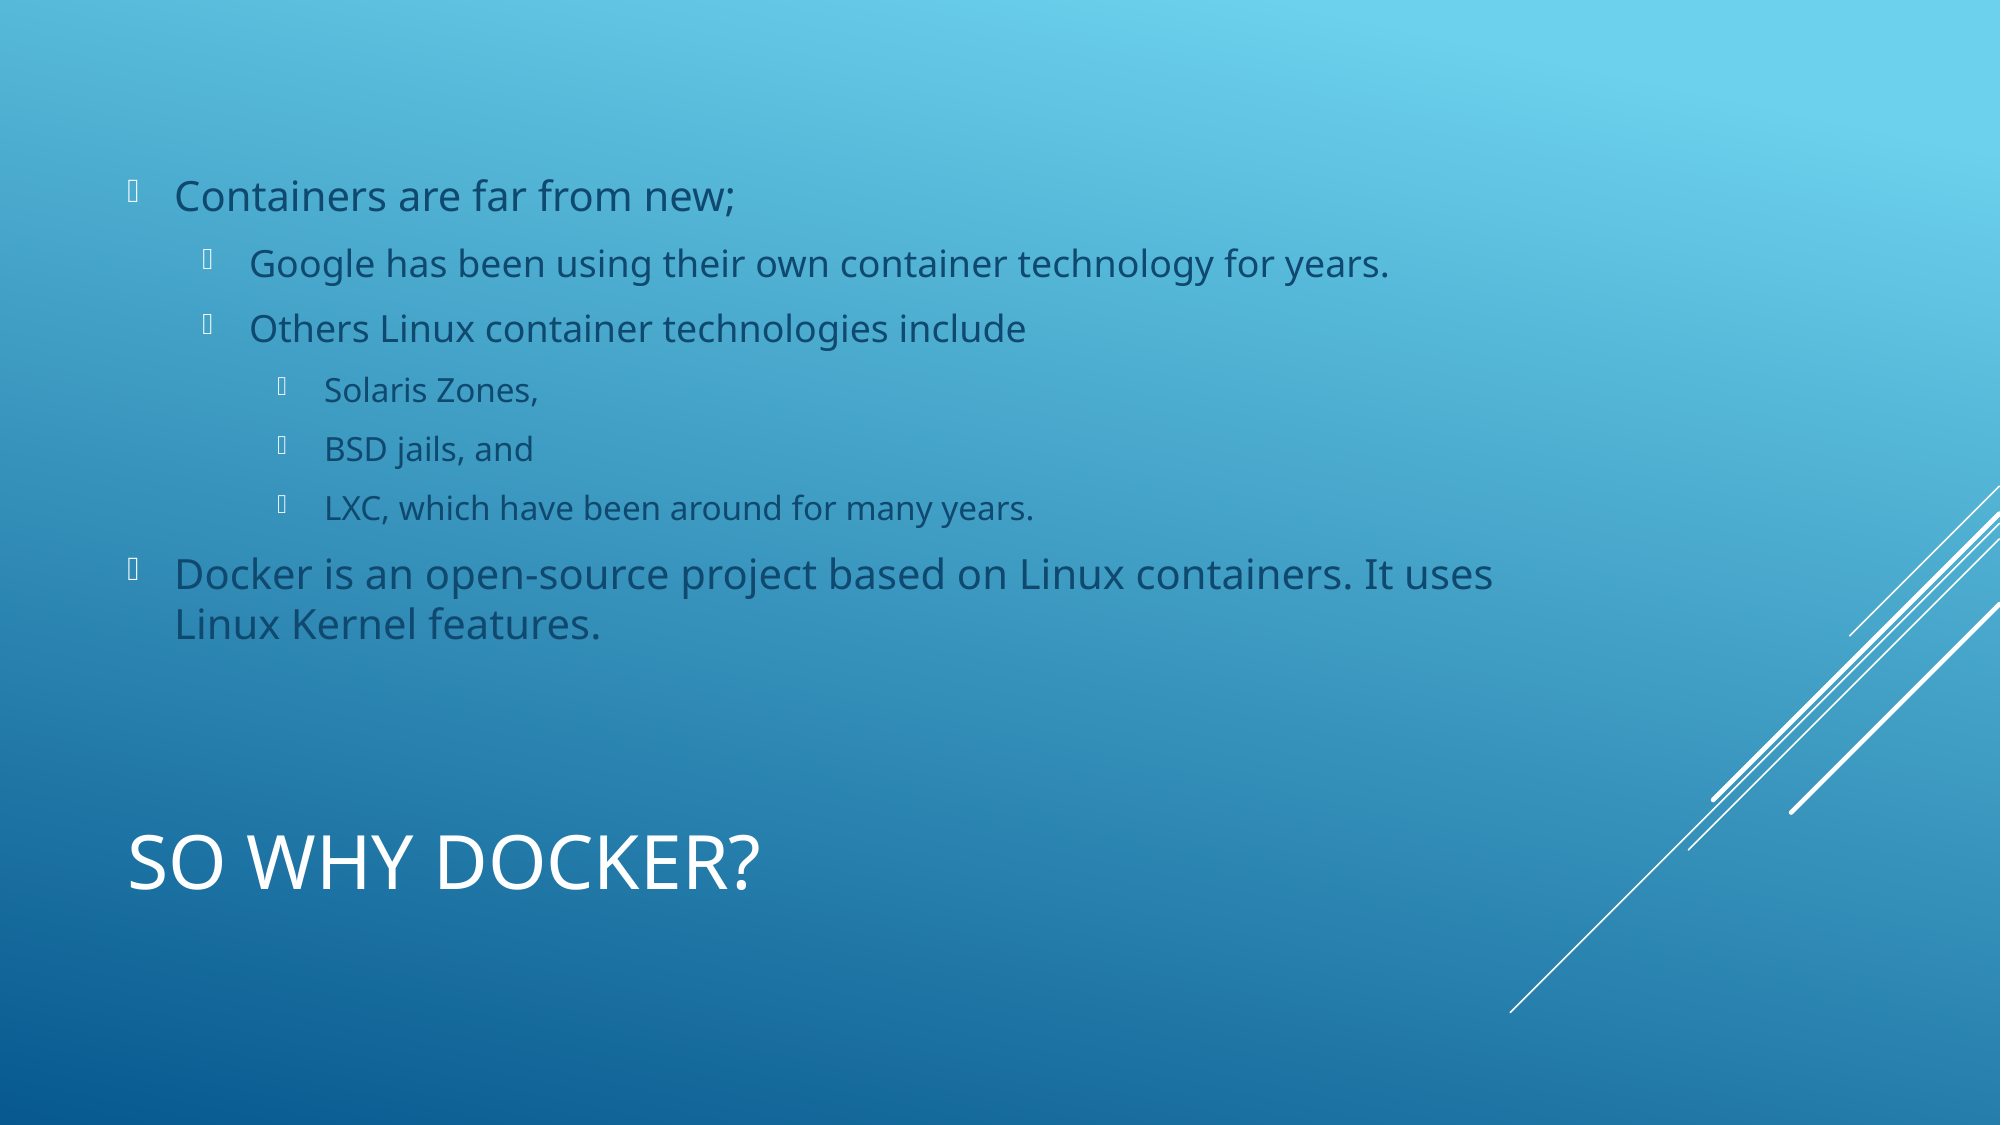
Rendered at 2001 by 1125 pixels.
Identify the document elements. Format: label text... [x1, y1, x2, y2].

title So why Docker? [112, 736, 1513, 984]
list Containers are far from new; Google has been using their own container technology for years. Others Linux container technologies include Solaris Zones, BSD jails, and LXC, which have been around for many years. Docker is an open-source project based on Linux containers. It uses Linux Kernel features. [112, 112, 1513, 706]
